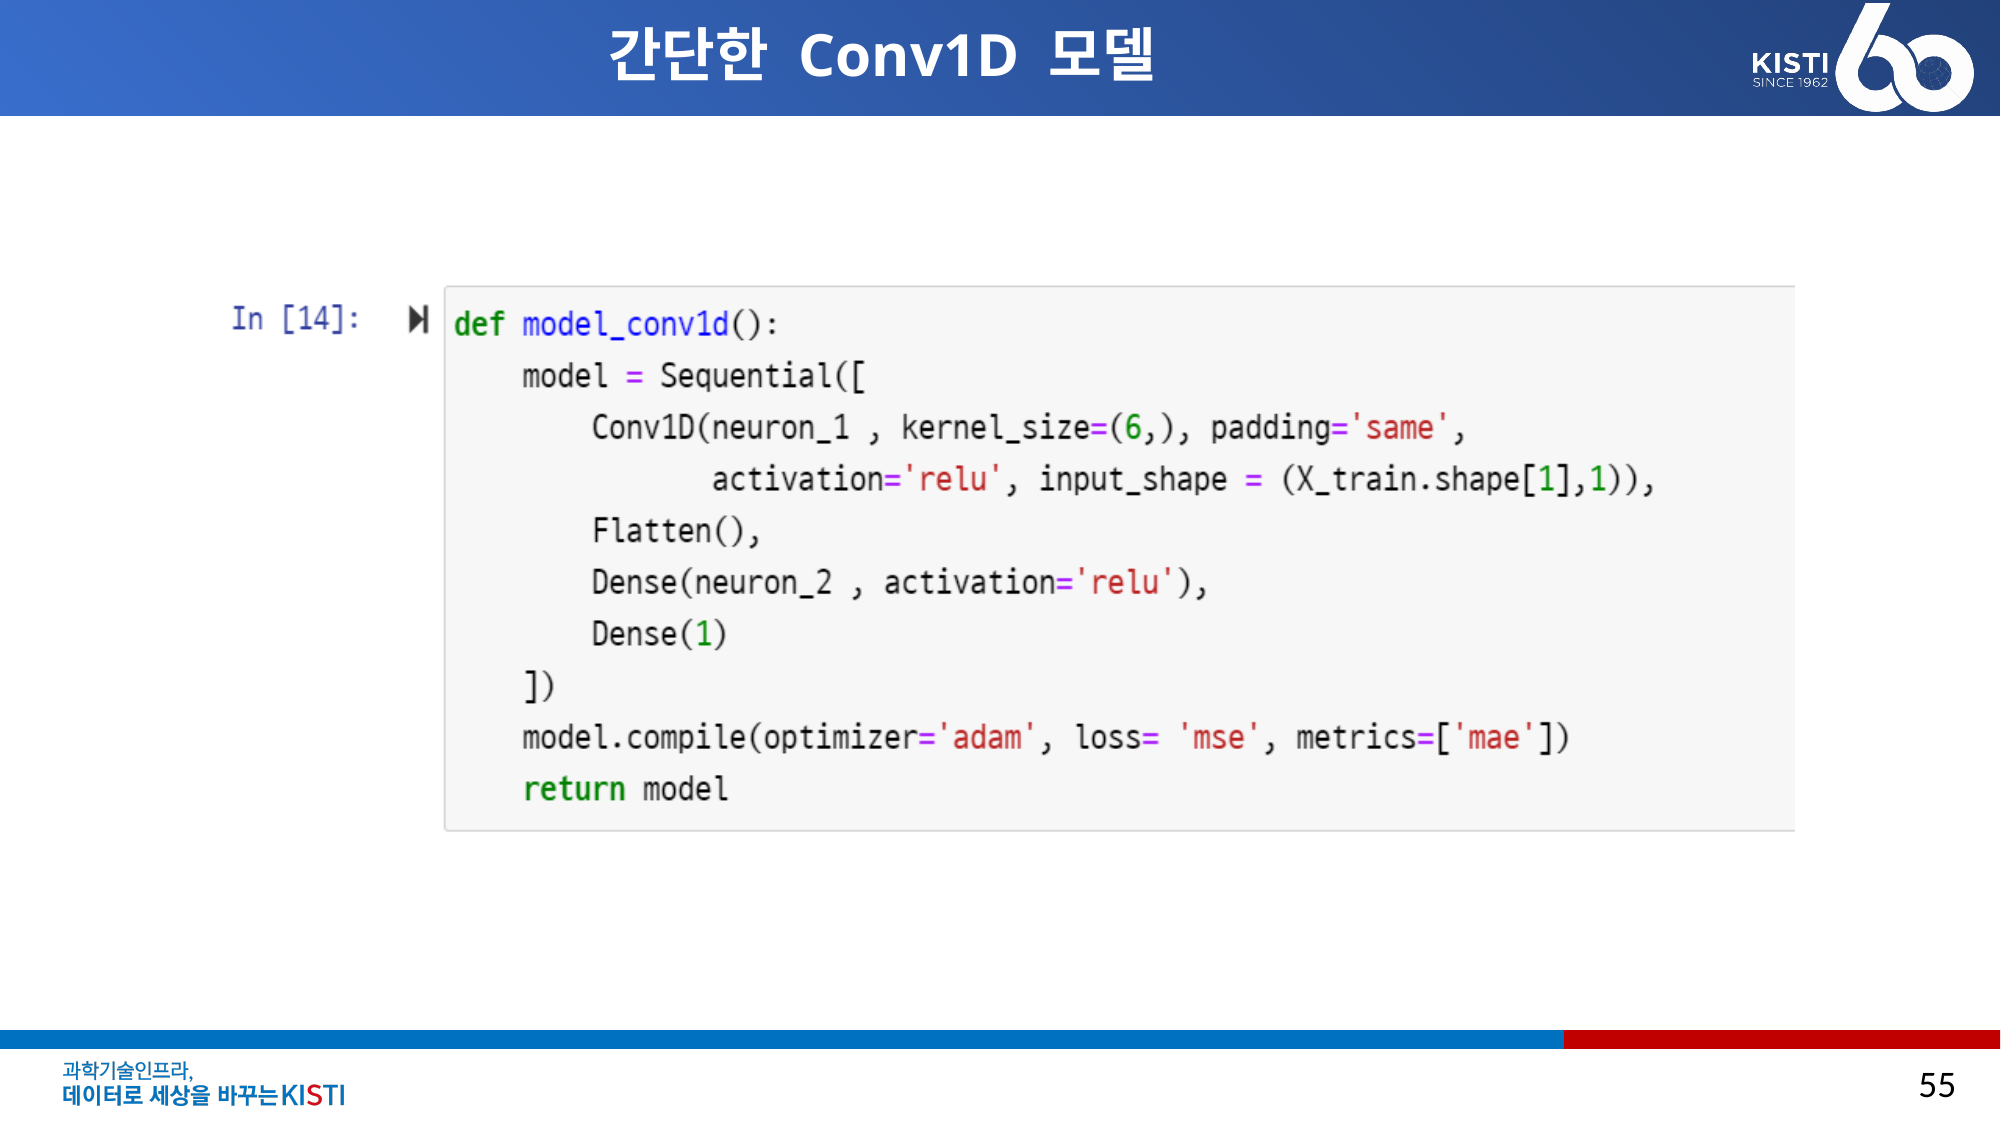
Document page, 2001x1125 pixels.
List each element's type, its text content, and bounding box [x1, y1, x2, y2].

picture [1753, 3, 1974, 112]
picture [63, 1061, 344, 1106]
title 간단한 Conv1D 모델 [53, 1, 1728, 114]
slide_number 55 [1594, 1053, 1971, 1113]
picture [205, 278, 1795, 846]
